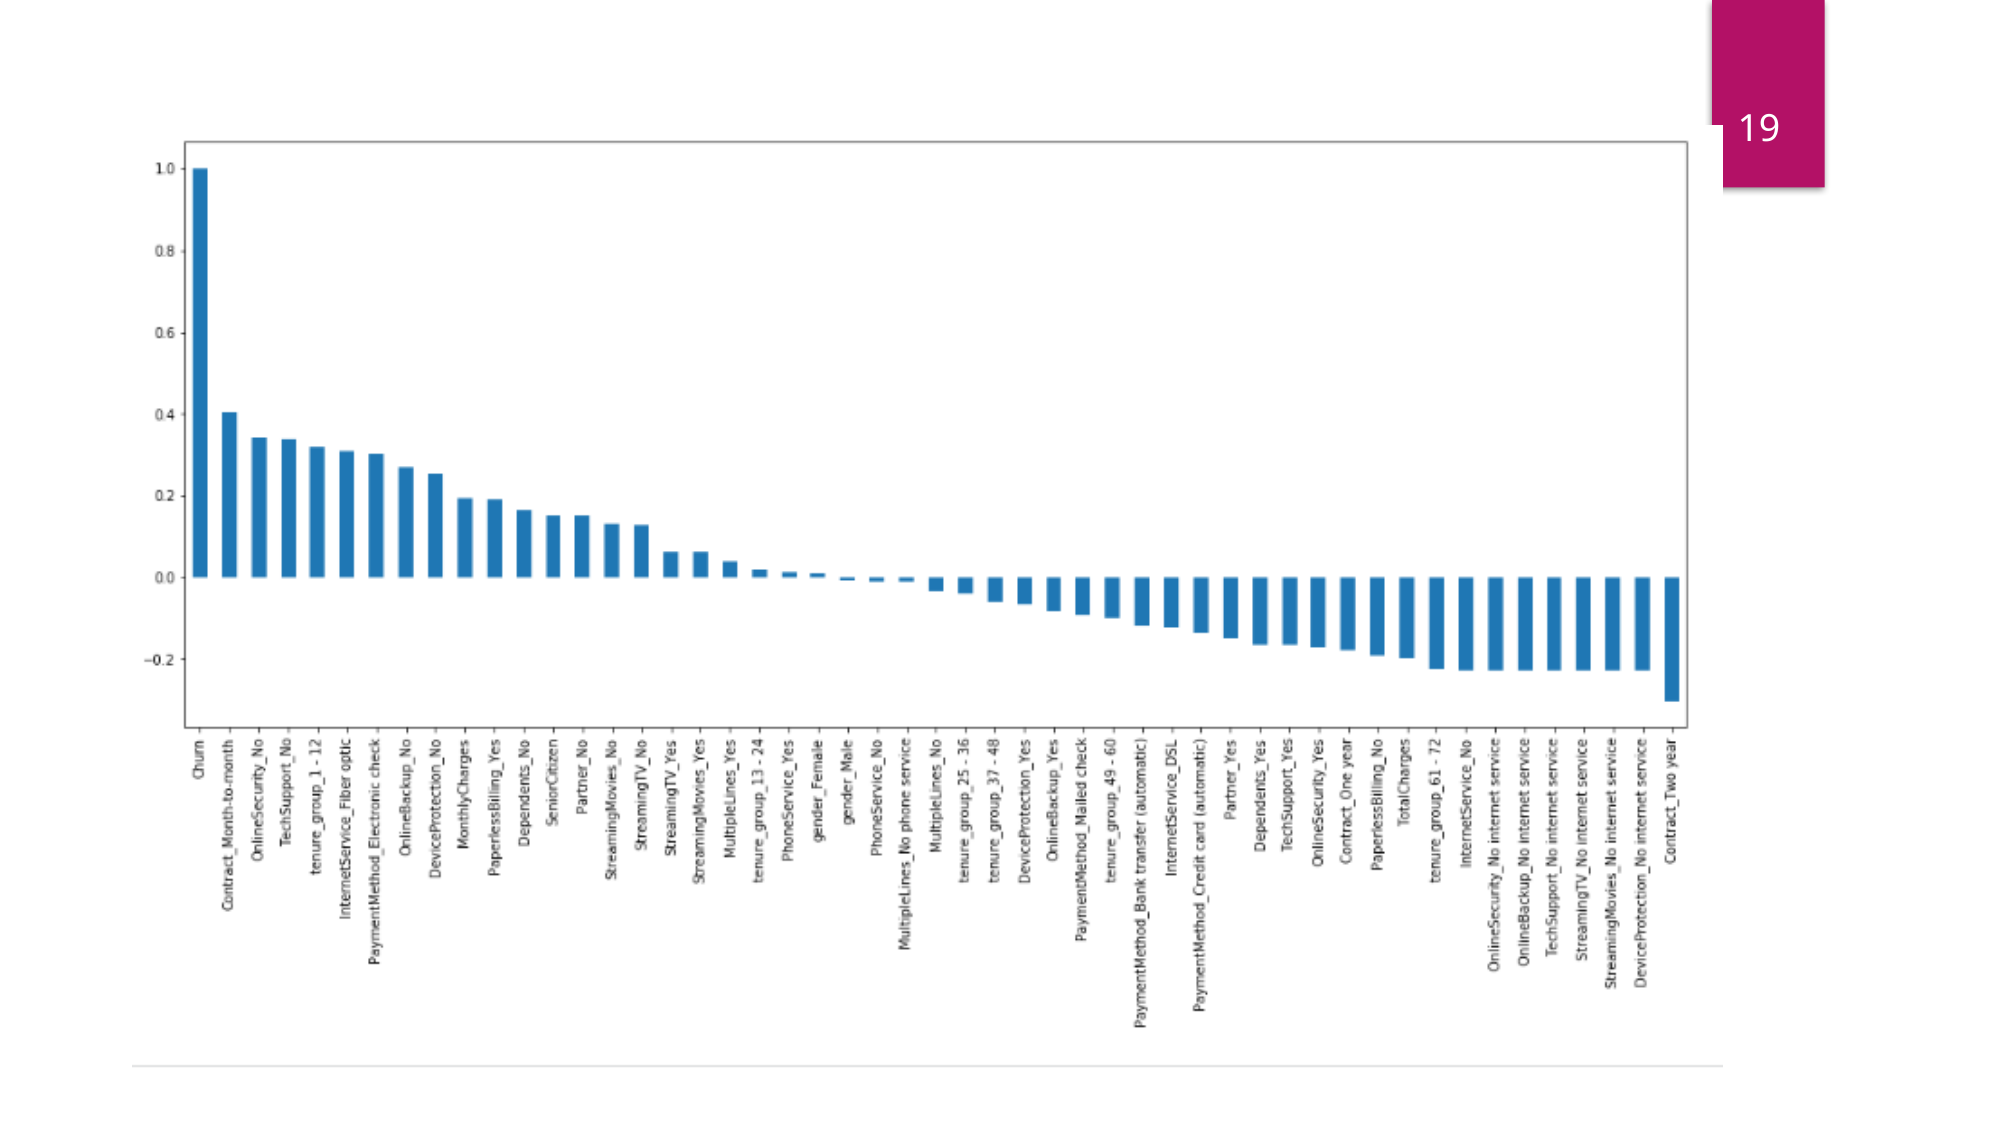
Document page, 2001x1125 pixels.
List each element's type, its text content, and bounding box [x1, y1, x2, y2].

picture [132, 124, 1723, 1071]
text_box 19 [1722, 97, 1811, 157]
